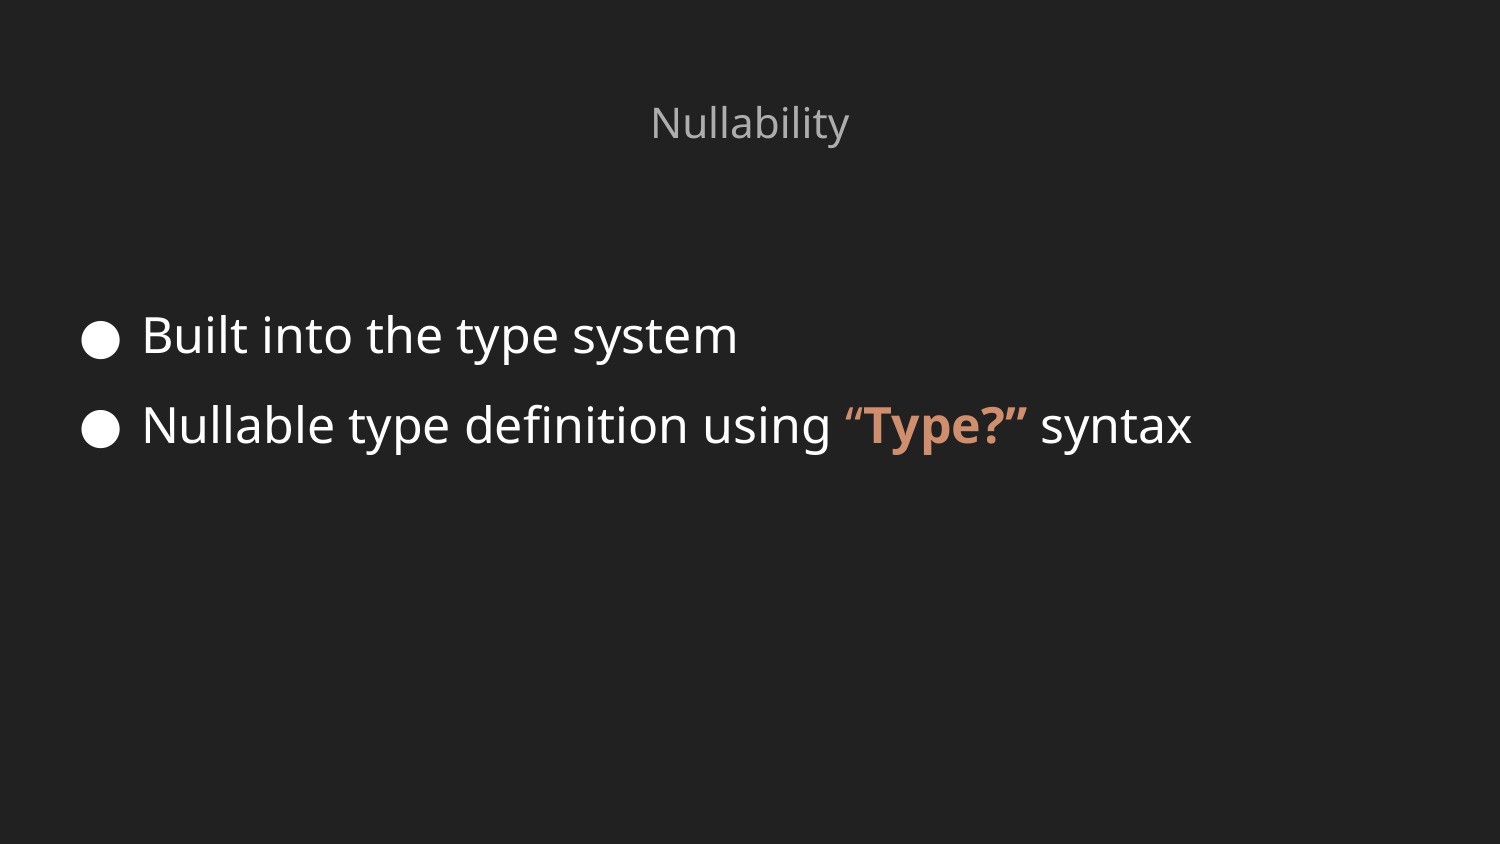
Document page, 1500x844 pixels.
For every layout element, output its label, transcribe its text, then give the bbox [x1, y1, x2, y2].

title Built into the type system Nullable type definition using “Type?” syntax [51, 279, 1479, 775]
subtitle Nullability [428, 91, 1072, 152]
